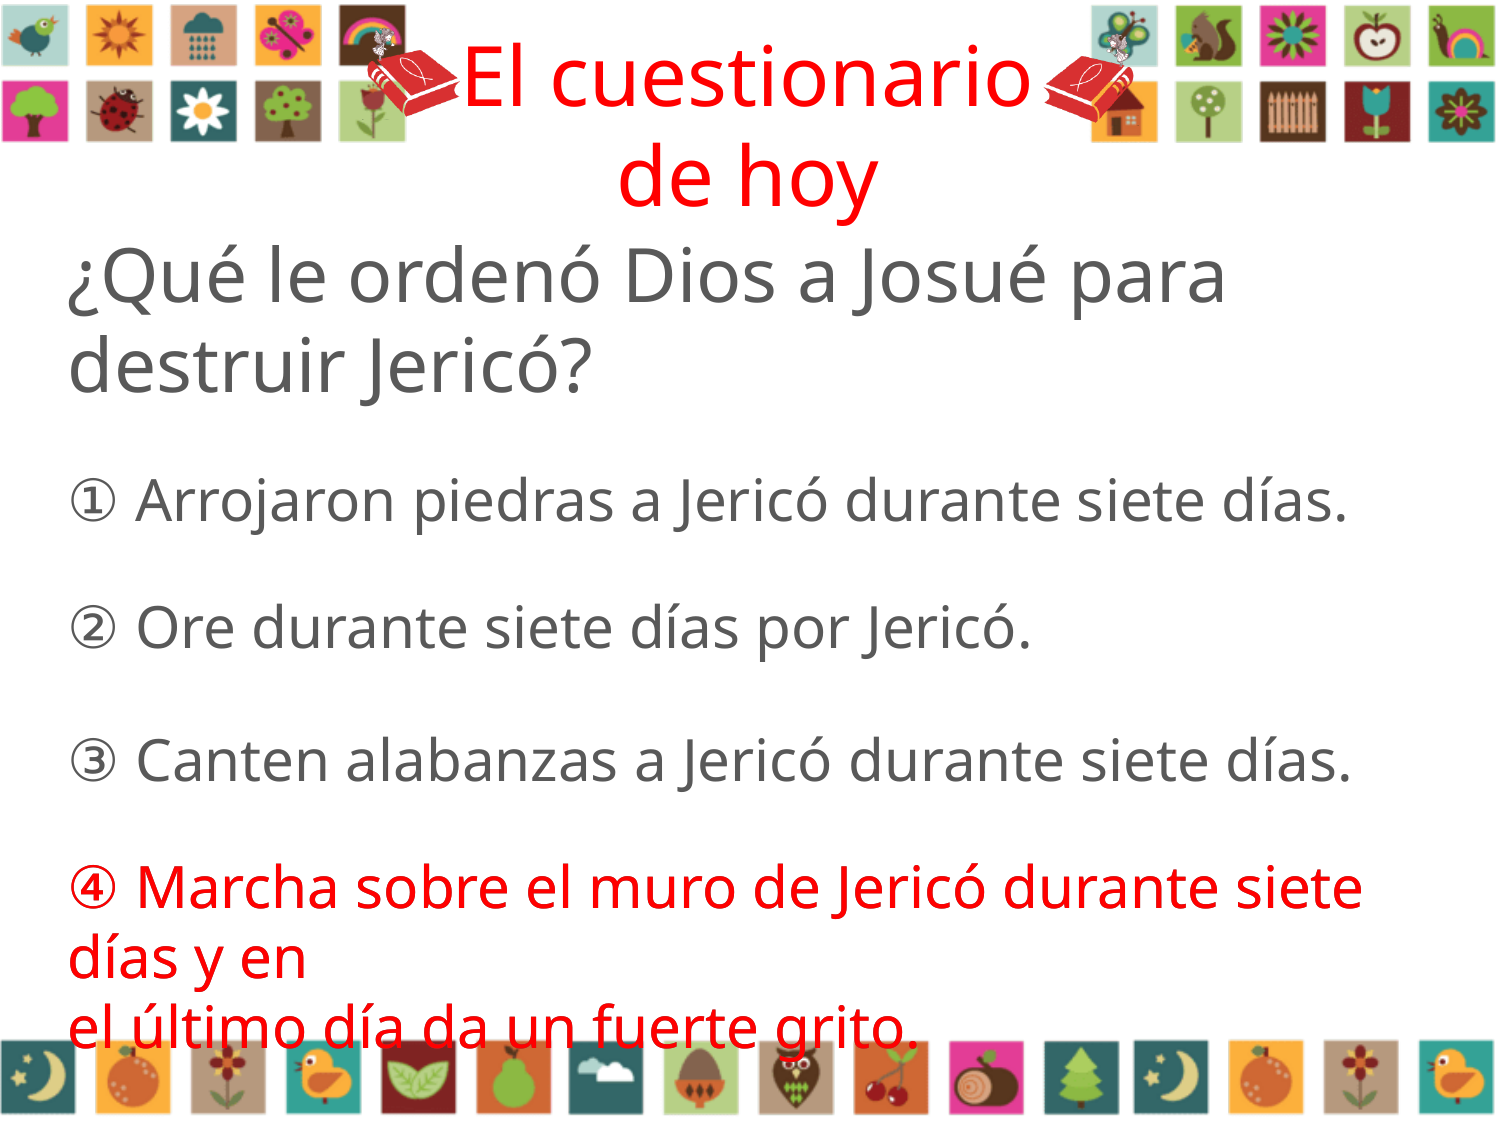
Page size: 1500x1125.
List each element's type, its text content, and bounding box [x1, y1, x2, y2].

text_box ¿Qué le ordenó Dios a Josué para destruir Jericó? [53, 219, 1436, 415]
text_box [0, 1028, 1500, 1118]
text_box ② Ore durante siete días por Jericó. [53, 582, 1436, 668]
picture [1011, 3, 1500, 150]
picture [0, 3, 492, 150]
text_box ④ Marcha sobre el muro de Jericó durante siete días y en el último día da un fuerte grito. [53, 842, 1483, 1027]
text_box El cuestionario de hoy [414, 16, 1080, 219]
text_box ③ Canten alabanzas a Jericó durante siete días. [53, 716, 1483, 801]
text_box ① Arrojaron piedras a Jericó durante siete días. [53, 456, 1436, 541]
